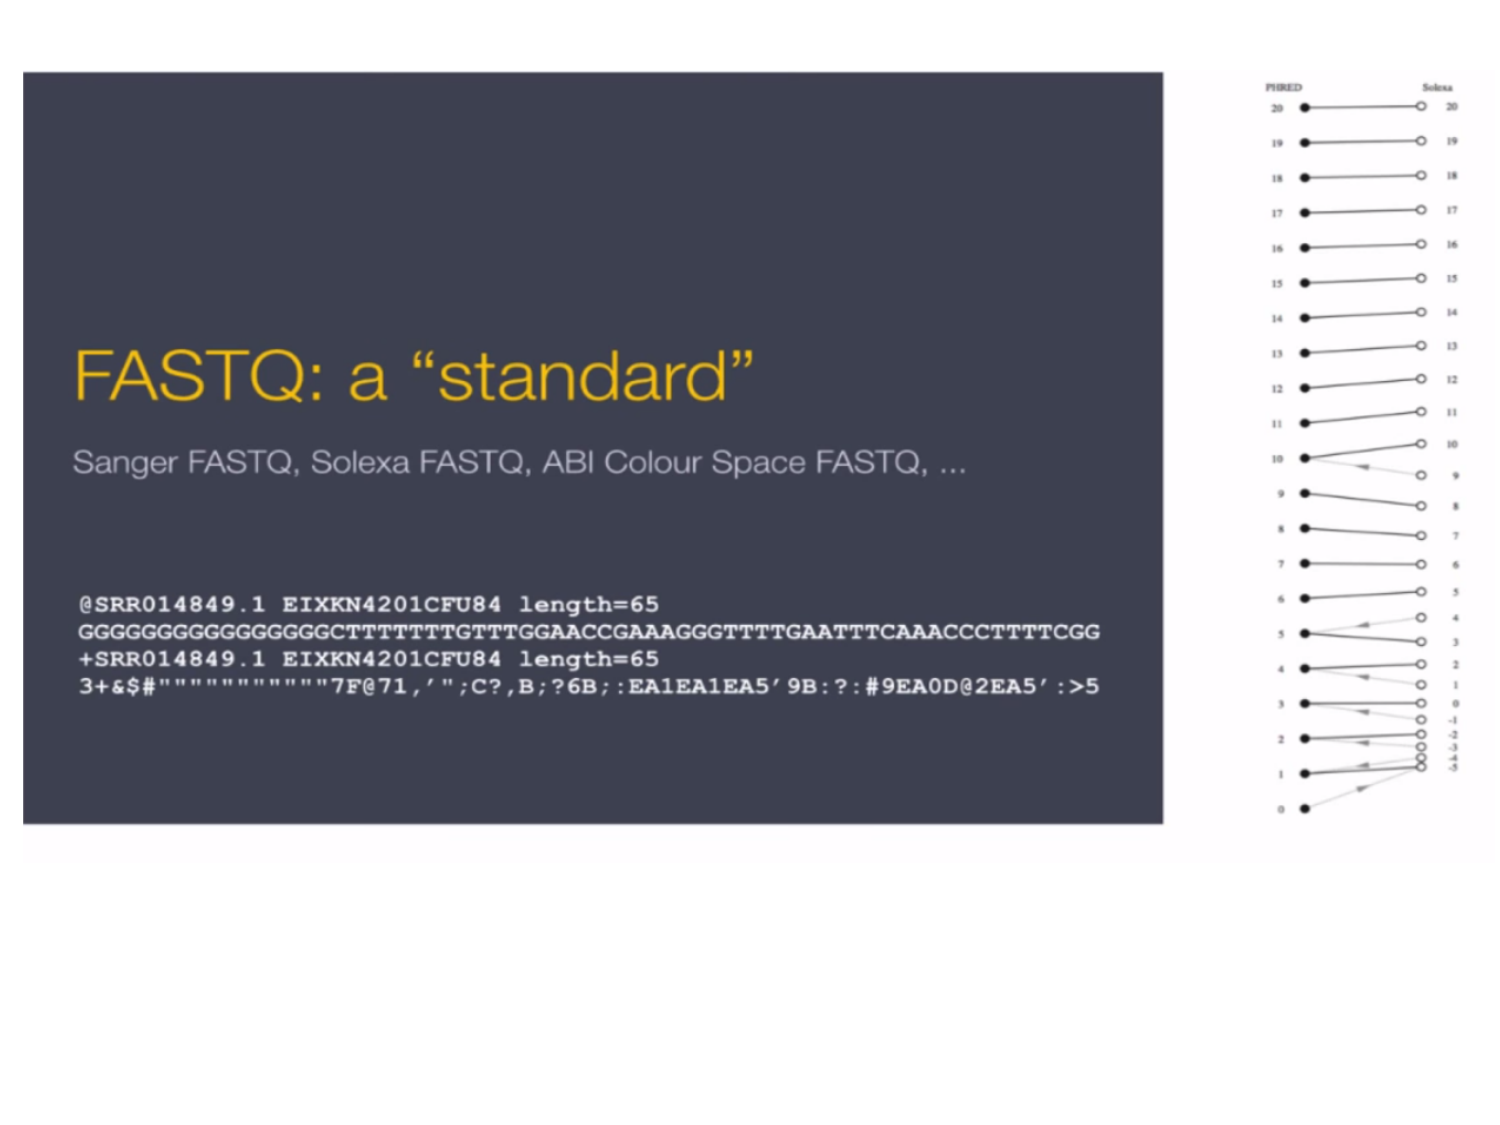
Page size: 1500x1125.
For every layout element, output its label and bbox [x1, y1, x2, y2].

picture [22, 70, 1496, 863]
